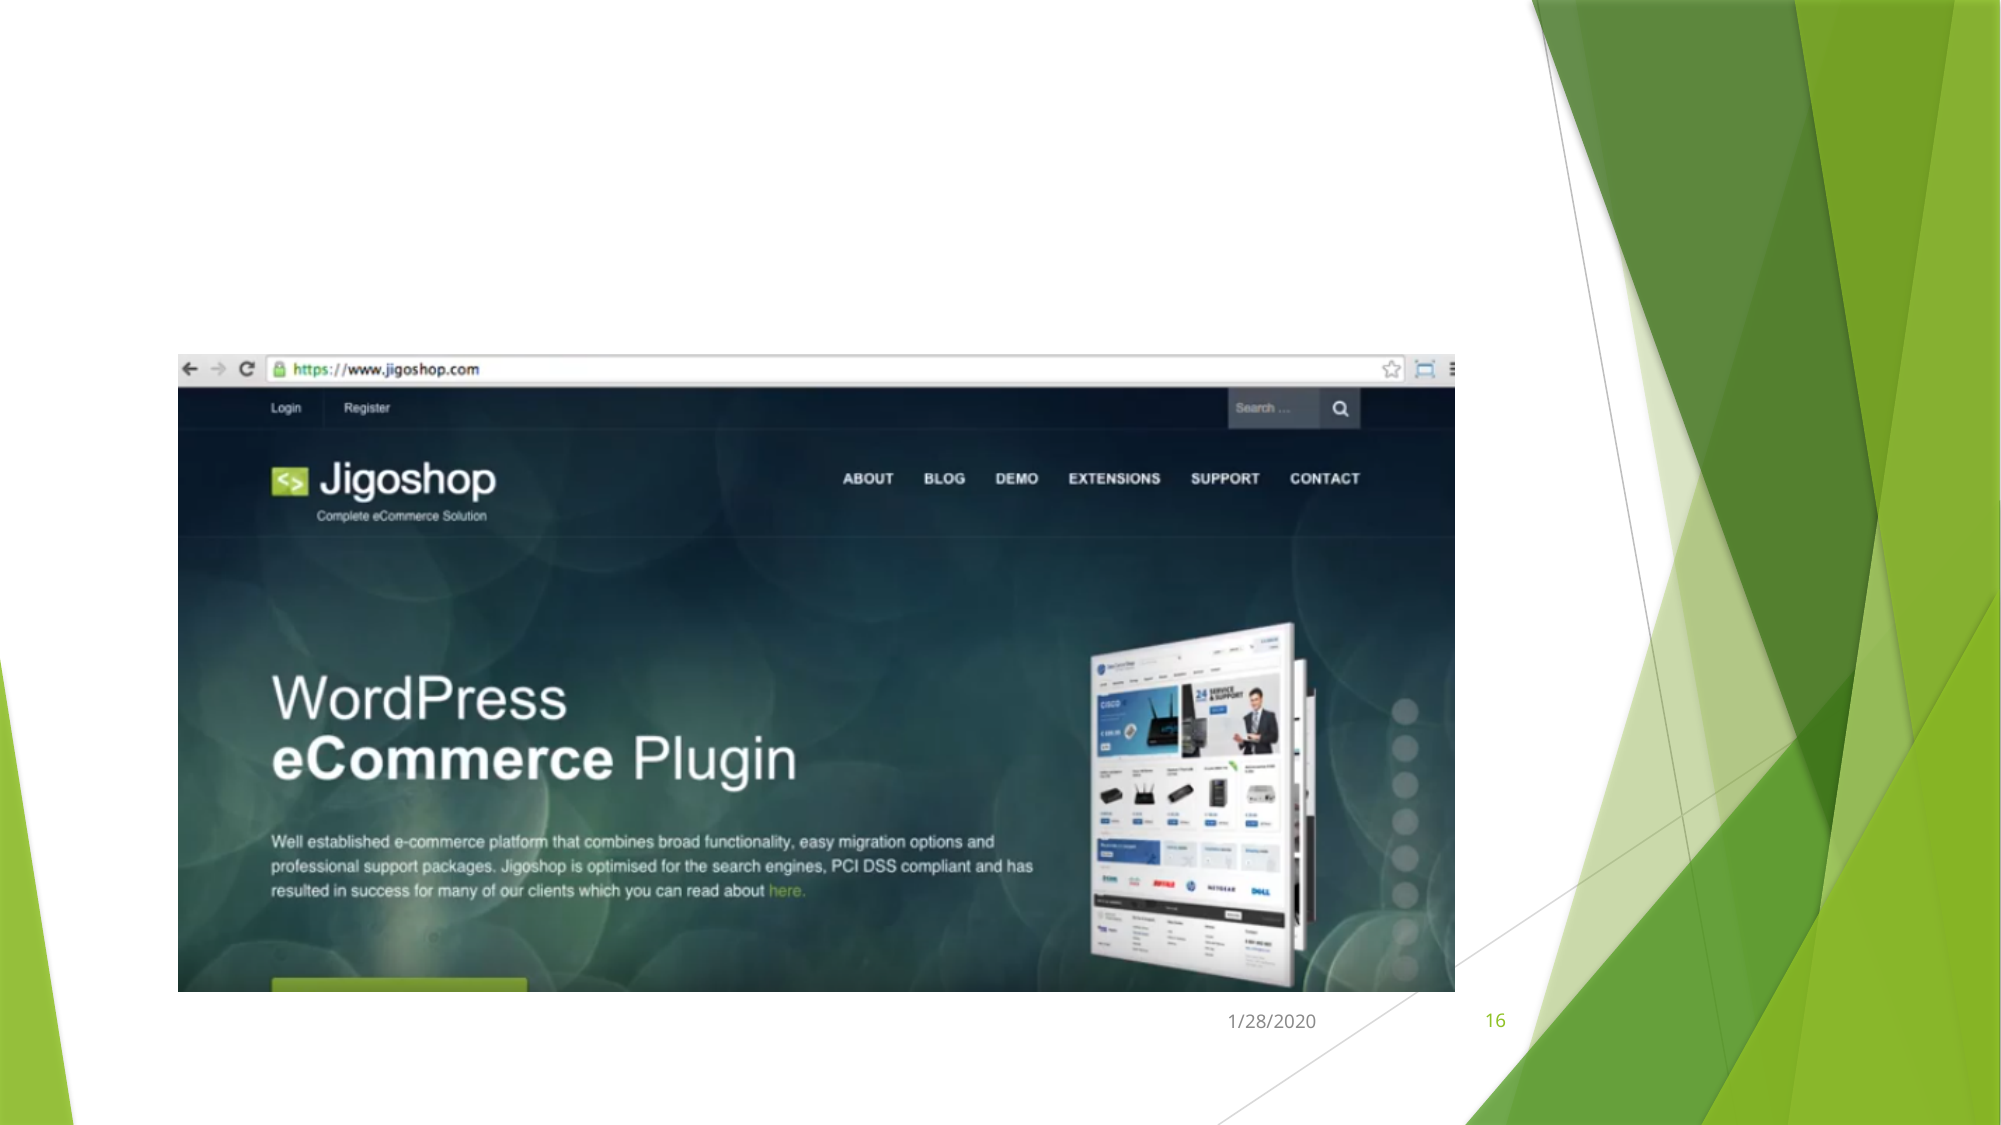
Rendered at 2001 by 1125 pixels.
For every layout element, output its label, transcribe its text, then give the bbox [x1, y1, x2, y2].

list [177, 353, 1455, 992]
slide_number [1181, 1000, 1332, 1051]
slide_number 16 [1409, 991, 1522, 1051]
